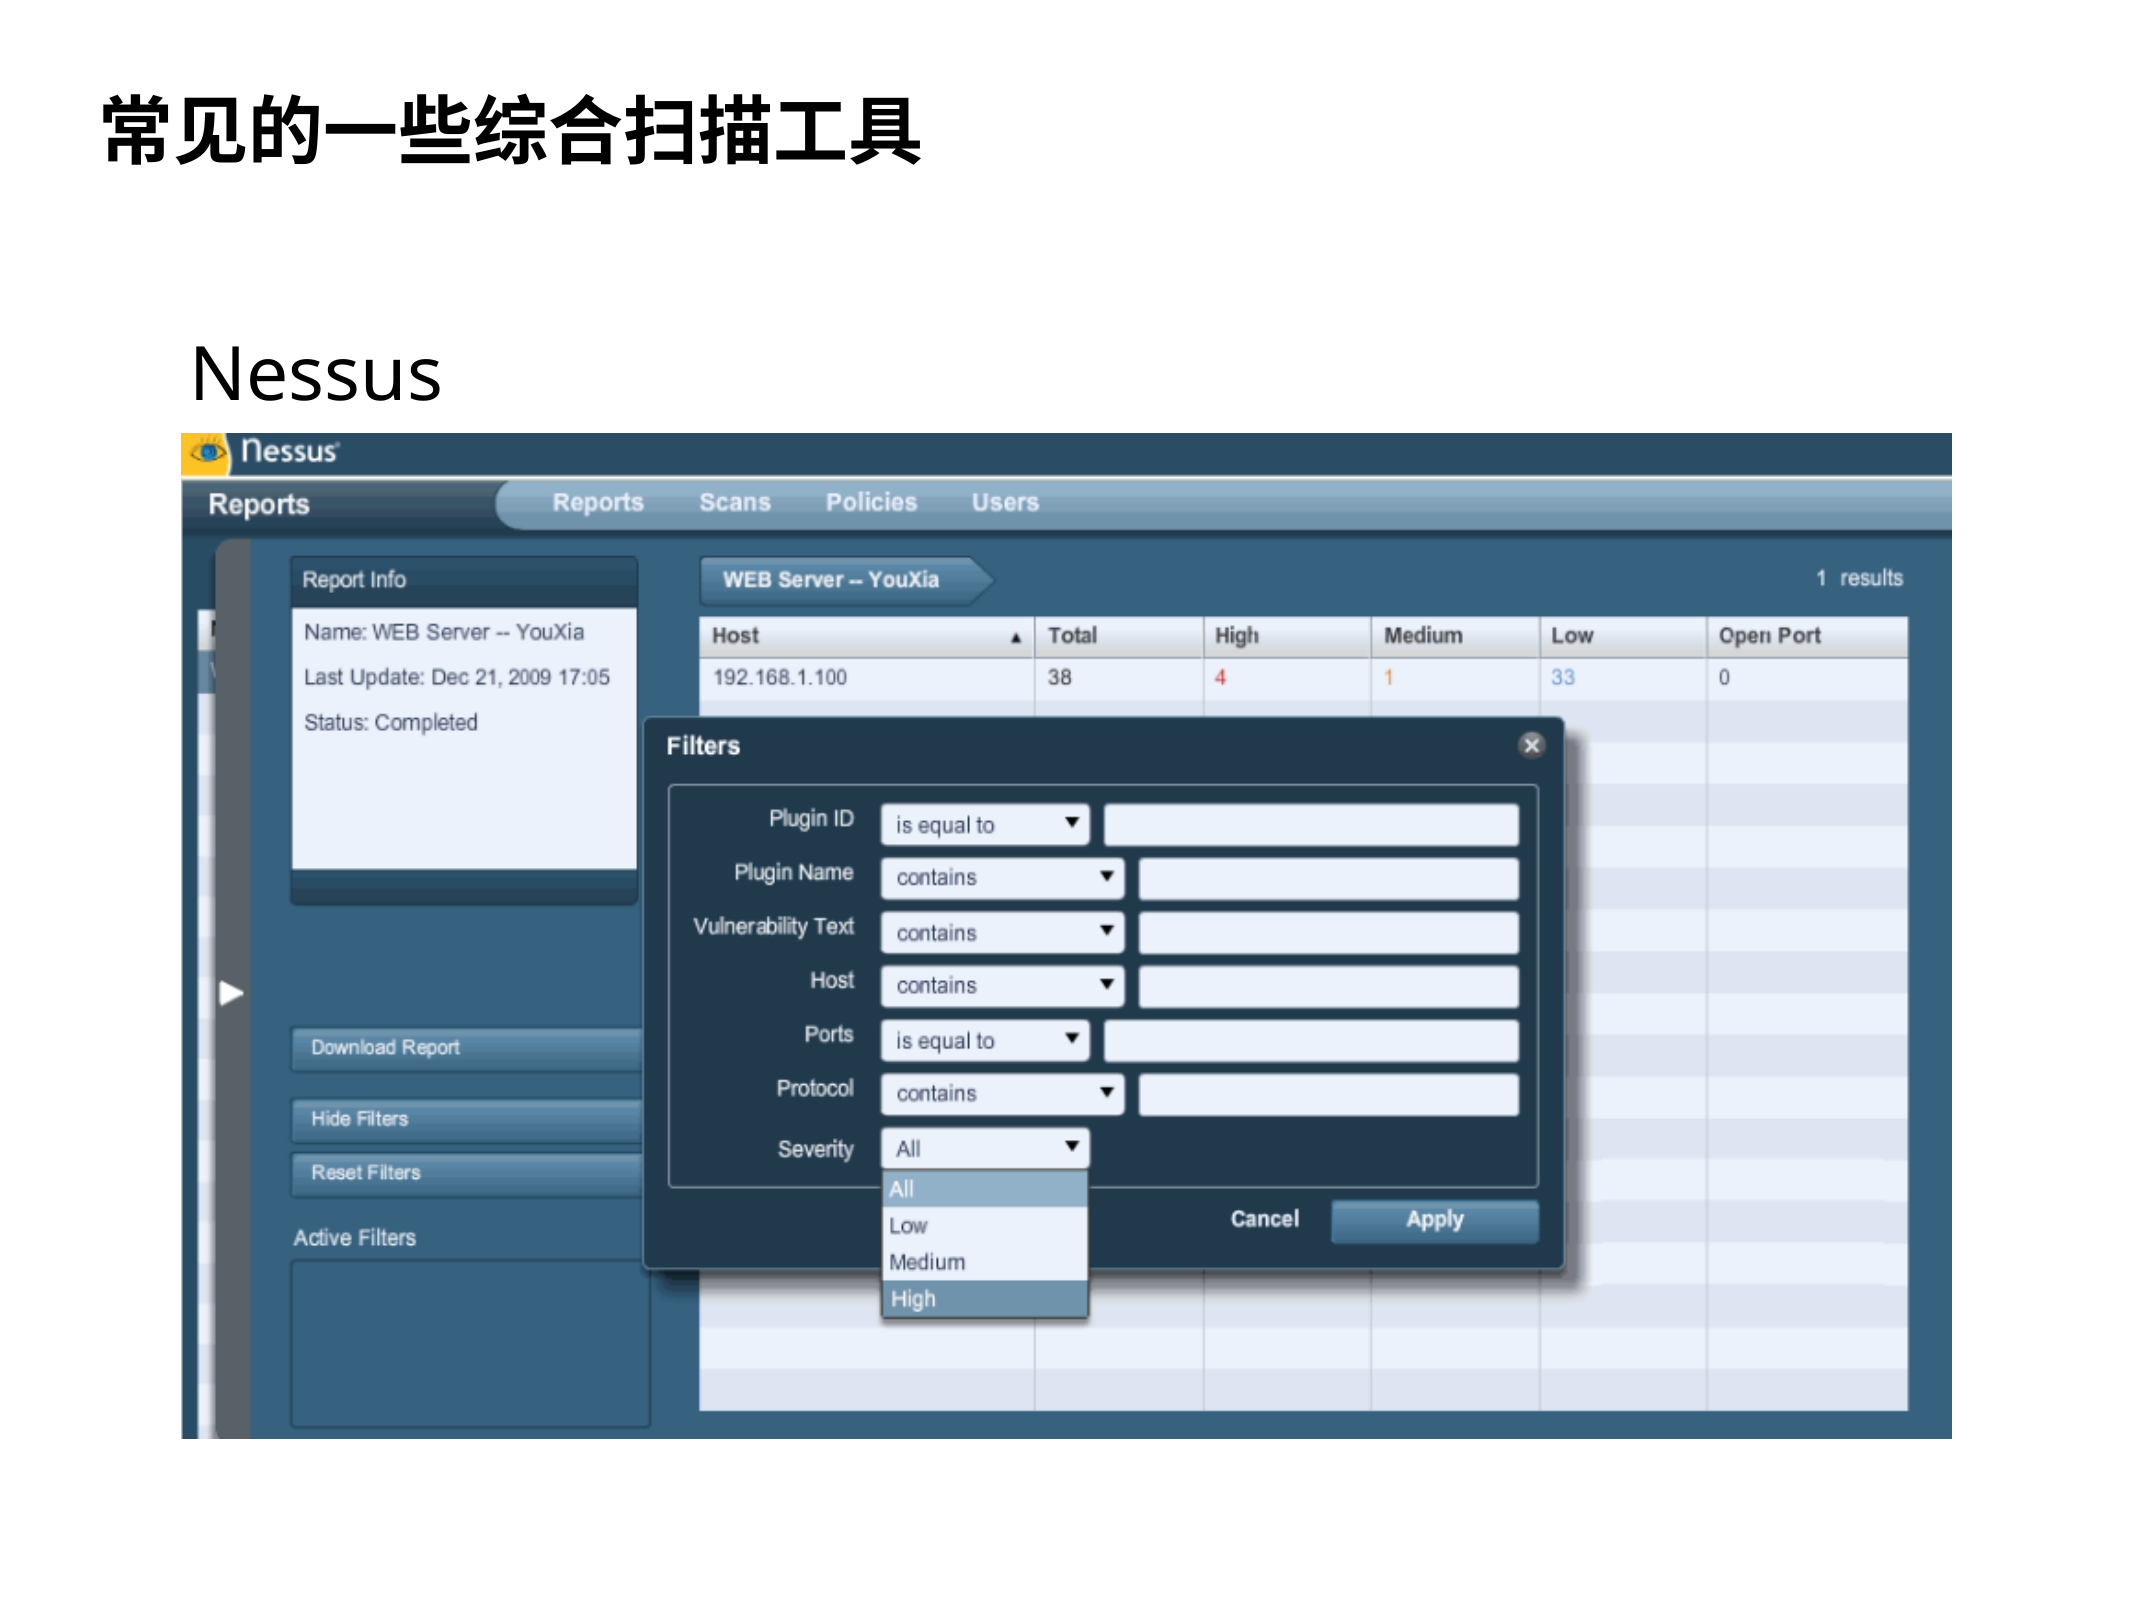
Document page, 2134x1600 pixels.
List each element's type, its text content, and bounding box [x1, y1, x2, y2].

picture [181, 433, 1953, 1440]
text_box 常见的一些综合扫描工具 [90, 74, 933, 182]
text_box Nessus [181, 316, 452, 424]
